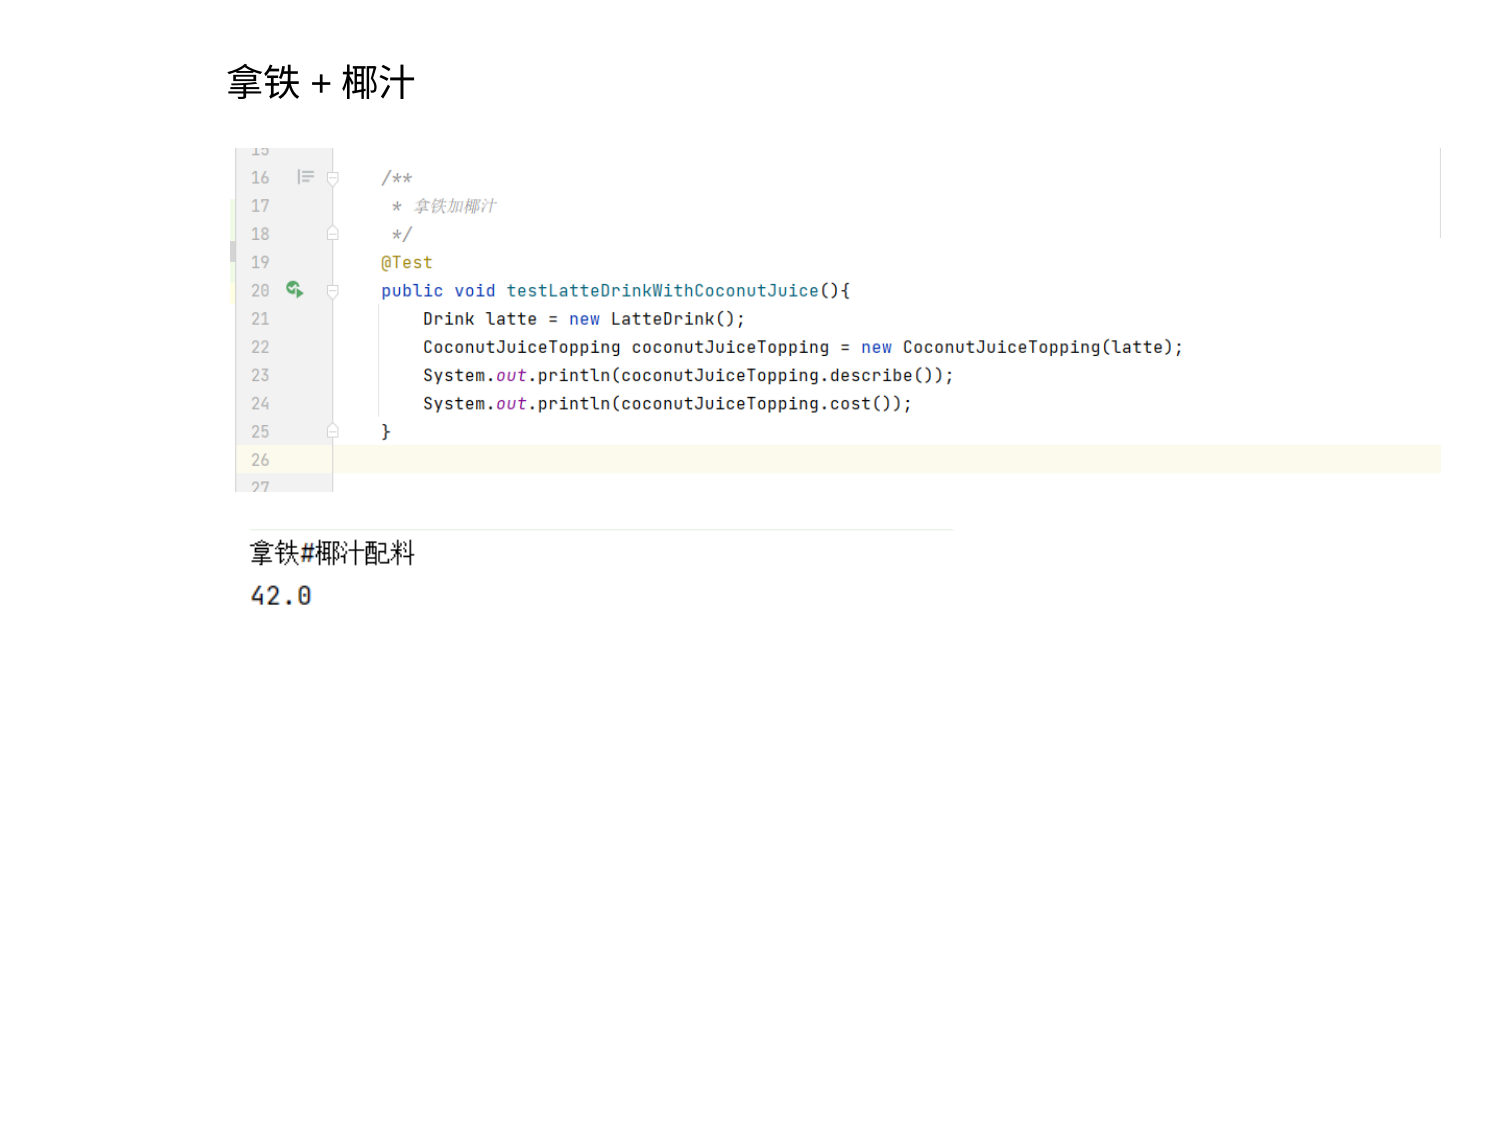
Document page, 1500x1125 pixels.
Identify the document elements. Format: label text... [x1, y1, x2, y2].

picture [230, 148, 1441, 492]
picture [230, 529, 1118, 624]
text_box 拿铁+椰汁 [211, 51, 1447, 112]
